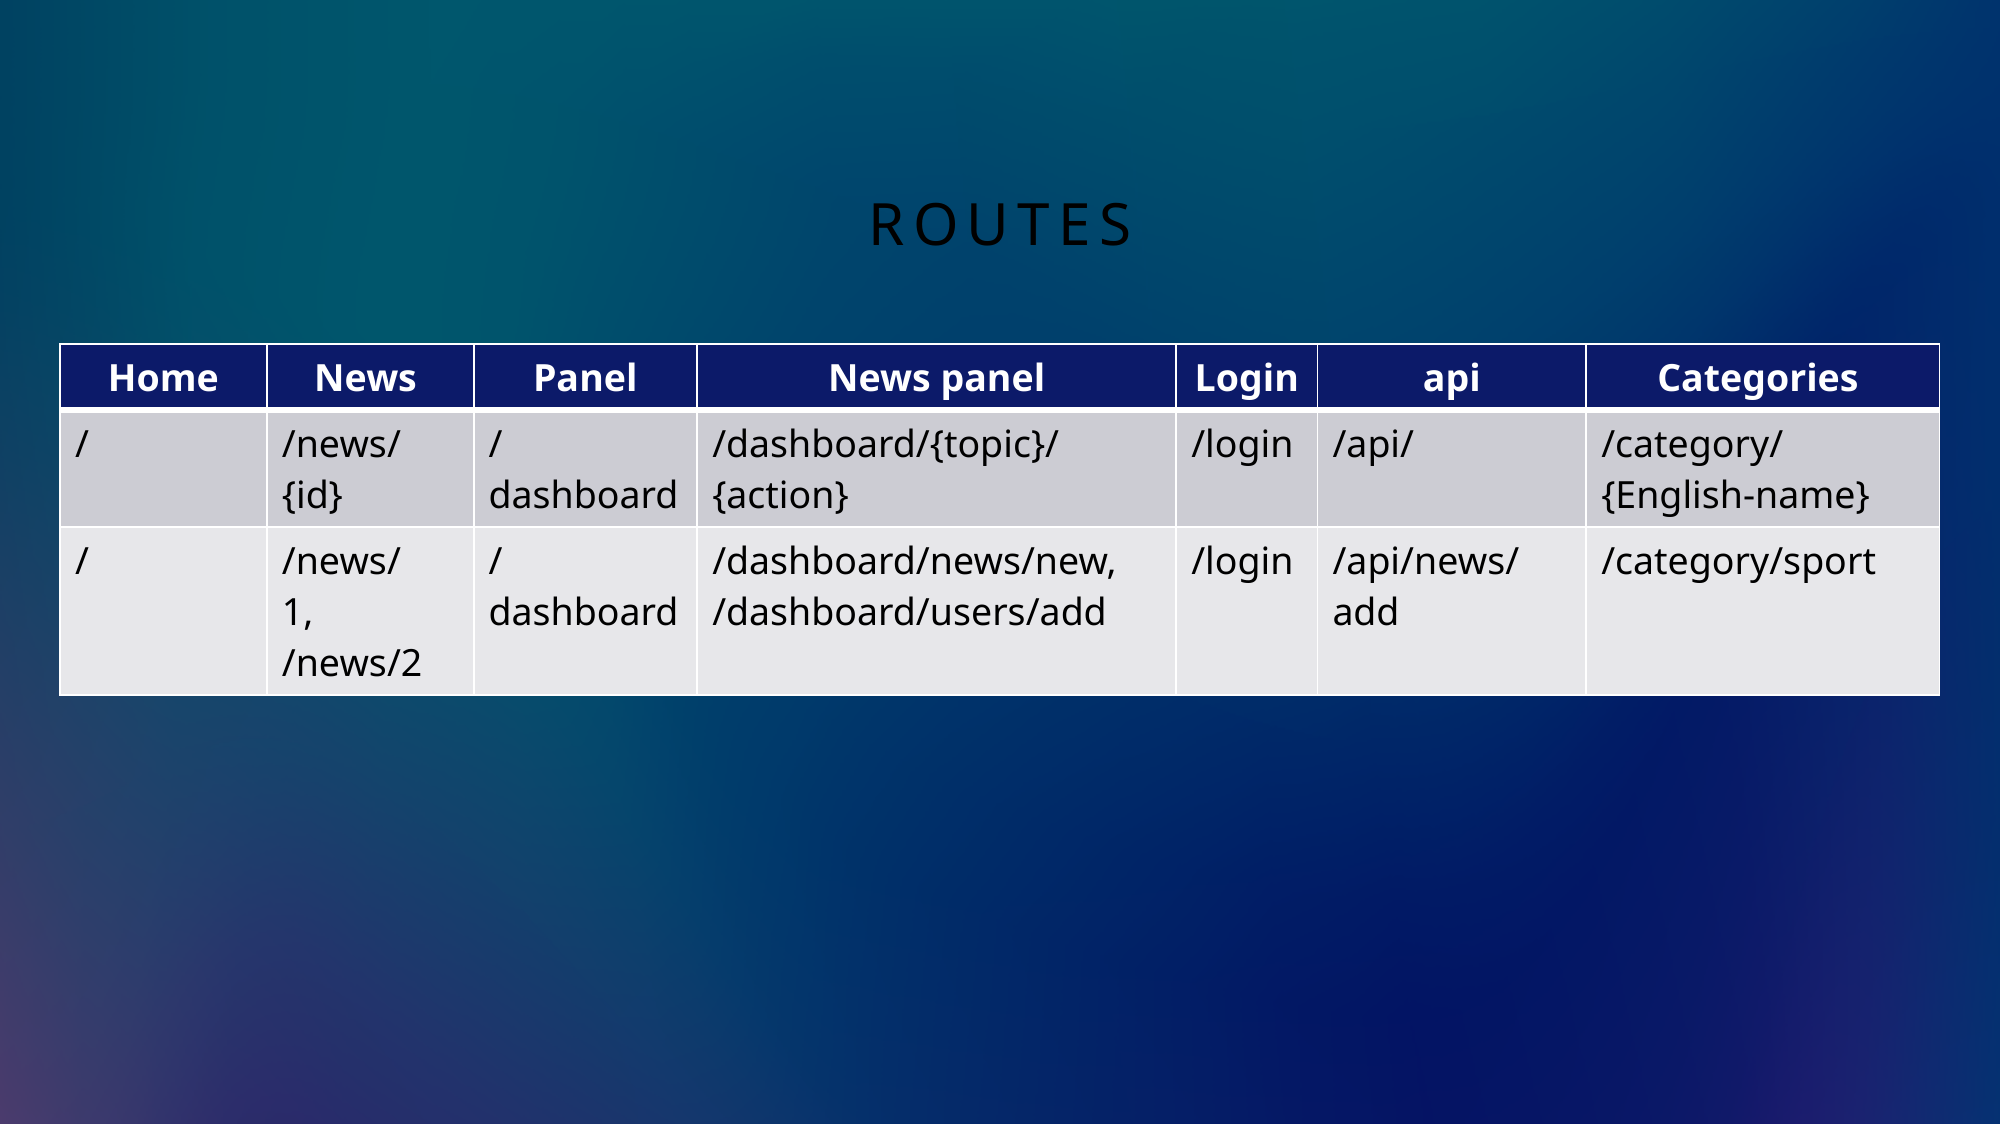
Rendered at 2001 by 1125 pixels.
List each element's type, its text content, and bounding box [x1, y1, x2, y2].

table_cell /dashboard [475, 413, 696, 526]
table_cell /api/ [1318, 413, 1585, 526]
table_header Login [1177, 345, 1317, 407]
table_cell /dashboard [475, 528, 696, 694]
table_cell /dashboard/news/new, /dashboard/users/add [698, 528, 1175, 694]
table_header Home [61, 345, 266, 407]
table_header Panel [475, 345, 696, 407]
table_header api [1318, 345, 1585, 407]
table_header News panel [698, 345, 1175, 407]
table_cell /dashboard/{topic}/{action} [698, 413, 1175, 526]
picture [0, 0, 2000, 1125]
table_cell /api/news/add [1318, 528, 1585, 694]
table_cell /login [1177, 413, 1317, 526]
table_cell /category/{English-name} [1587, 413, 1939, 526]
table_header News [268, 345, 473, 407]
table_header Categories [1587, 345, 1939, 407]
table_cell / [61, 413, 266, 526]
title routes [402, 162, 1598, 266]
table_cell /news/1, /news/2 [268, 528, 473, 694]
table_cell /login [1177, 528, 1317, 694]
table_cell /news/{id} [268, 413, 473, 526]
table_cell / [61, 528, 266, 694]
table_cell /category/sport [1587, 528, 1939, 694]
